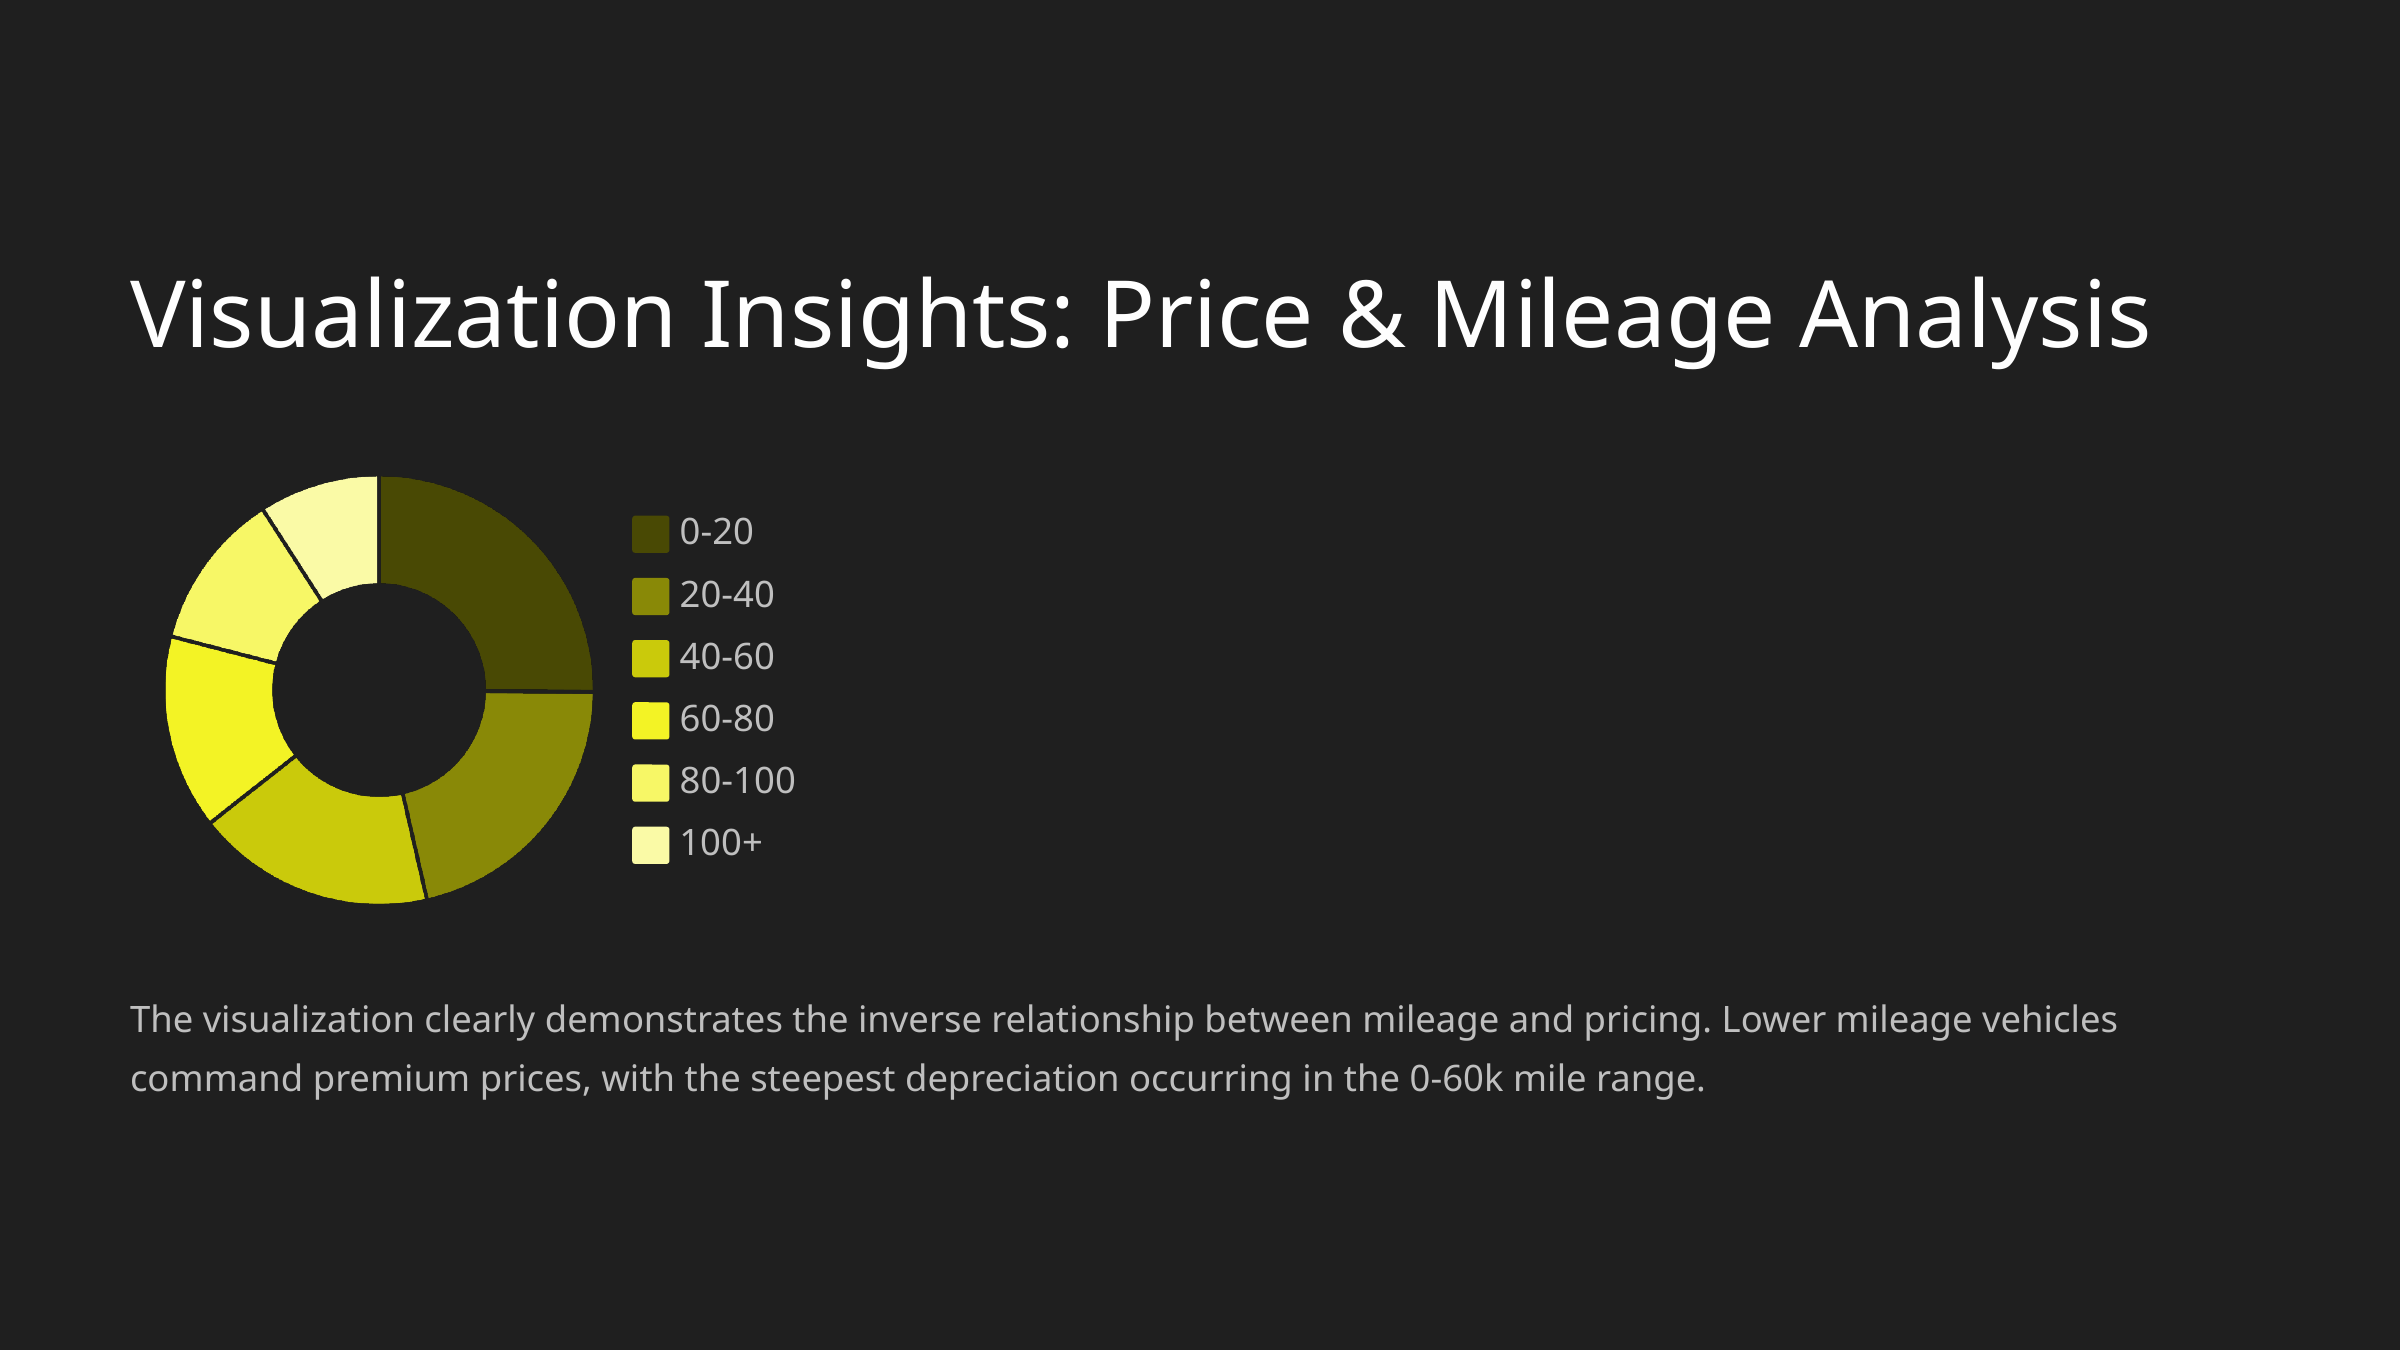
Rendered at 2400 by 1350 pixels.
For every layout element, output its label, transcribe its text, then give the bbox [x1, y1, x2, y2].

text_box 80-100 [679, 764, 798, 802]
text_box 0-20 [679, 515, 756, 553]
text_box [632, 515, 670, 553]
text_box 20-40 [679, 577, 777, 616]
picture [130, 441, 628, 939]
text_box [632, 640, 670, 678]
text_box 40-60 [679, 640, 777, 678]
text_box 100+ [679, 826, 765, 864]
text_box [632, 577, 670, 616]
text_box The visualization clearly demonstrates the inverse relationship between mileage and pricing. Lower mileage vehicles command premium prices, with the steepest depreciation occurring in the 0-60k mile range. [130, 980, 2270, 1100]
text_box 60-80 [679, 702, 777, 740]
text_box [632, 702, 670, 740]
text_box Visualization Insights: Price & Mileage Analysis [130, 250, 2134, 367]
text_box [632, 826, 670, 864]
text_box [632, 764, 670, 802]
